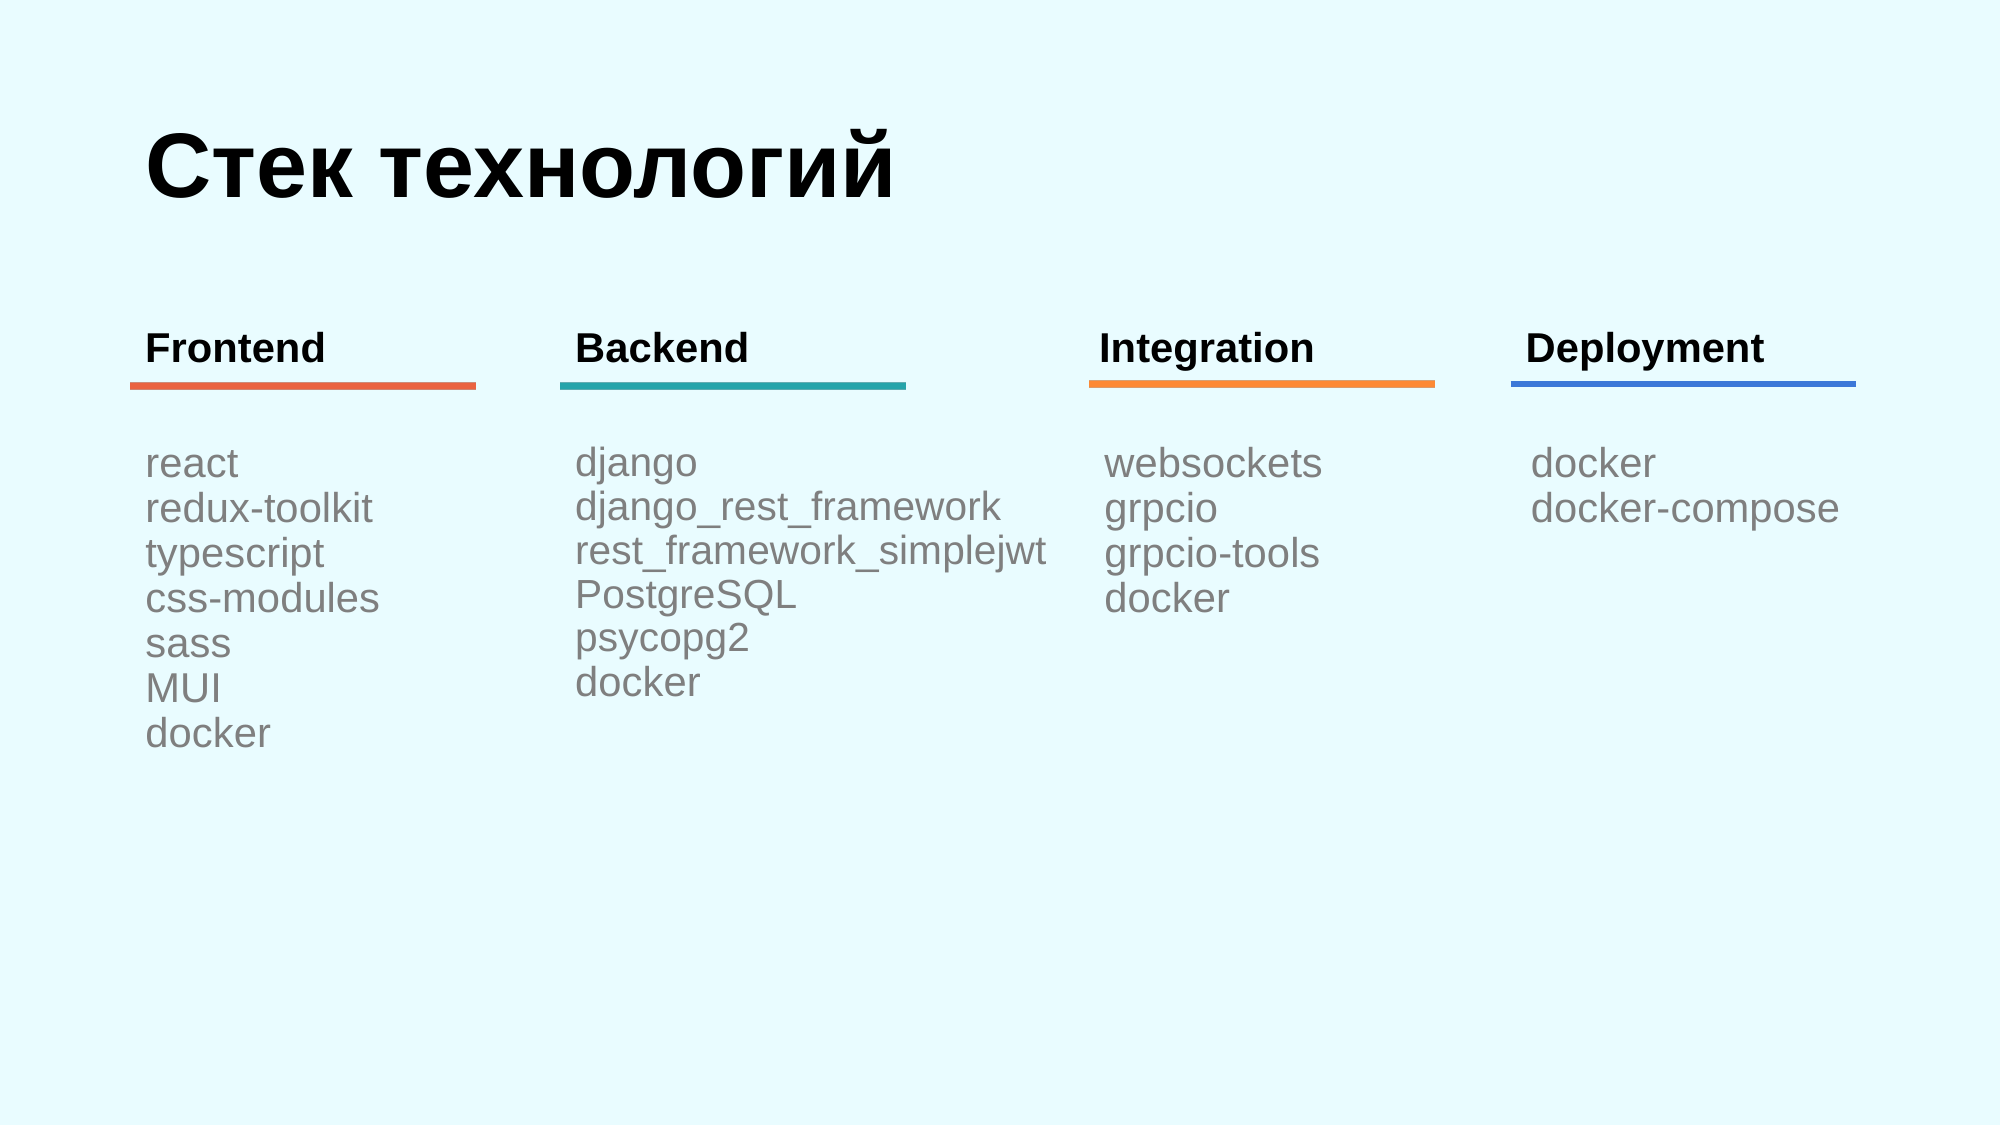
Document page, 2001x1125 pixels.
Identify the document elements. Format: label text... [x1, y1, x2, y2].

text_box Стек технологий [130, 110, 1869, 232]
text_box docker docker-compose [1515, 434, 1945, 627]
text_box react redux-toolkit typescript css-modules sass MUI docker [130, 434, 503, 774]
picture [130, 381, 476, 391]
text_box Backend [560, 319, 1048, 383]
text_box Deployment [1510, 319, 1901, 383]
text_box Frontend [130, 319, 560, 383]
picture [559, 381, 906, 391]
text_box django django_rest_framework rest_framework_simplejwt PostgreSQL psycopg2 docker [560, 434, 1097, 774]
text_box websockets grpcio grpcio-tools docker [1089, 434, 1515, 627]
picture [1089, 380, 1435, 389]
text_box Integration [1084, 319, 1474, 383]
